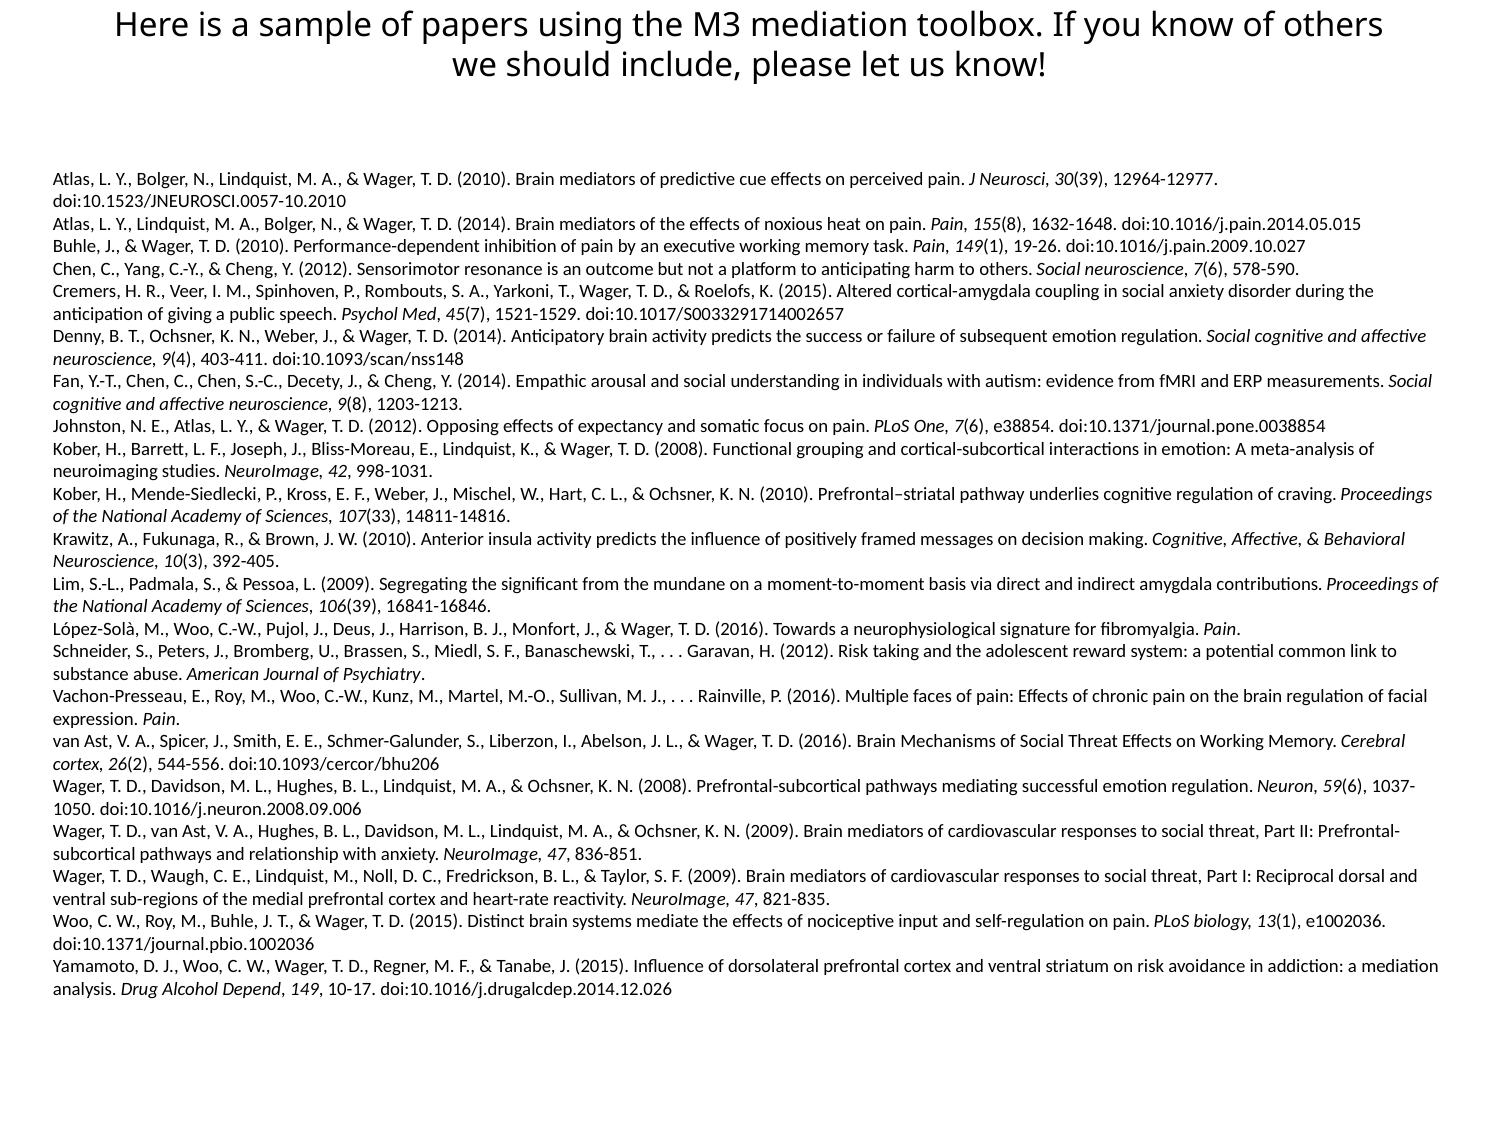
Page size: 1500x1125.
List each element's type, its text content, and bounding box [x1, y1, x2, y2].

text_box Atlas, L. Y., Bolger, N., Lindquist, M. A., & Wager, T. D. (2010). Brain mediators of predictive cue effects on perceived pain. J Neurosci, 30(39), 12964-12977. doi:10.1523/JNEUROSCI.0057-10.2010 Atlas, L. Y., Lindquist, M. A., Bolger, N., & Wager, T. D. (2014). Brain mediators of the effects of noxious heat on pain. Pain, 155(8), 1632-1648. doi:10.1016/j.pain.2014.05.015 Buhle, J., & Wager, T. D. (2010). Performance-dependent inhibition of pain by an executive working memory task. Pain, 149(1), 19-26. doi:10.1016/j.pain.2009.10.027 Chen, C., Yang, C.-Y., & Cheng, Y. (2012). Sensorimotor resonance is an outcome but not a platform to anticipating harm to others. Social neuroscience, 7(6), 578-590. Cremers, H. R., Veer, I. M., Spinhoven, P., Rombouts, S. A., Yarkoni, T., Wager, T. D., & Roelofs, K. (2015). Altered cortical-amygdala coupling in social anxiety disorder during the anticipation of giving a public speech. Psychol Med, 45(7), 1521-1529. doi:10.1017/S0033291714002657 Denny, B. T., Ochsner, K. N., Weber, J., & Wager, T. D. (2014). Anticipatory brain activity predicts the success or failure of subsequent emotion regulation. Social cognitive and affective neuroscience, 9(4), 403-411. doi:10.1093/scan/nss148 Fan, Y.-T., Chen, C., Chen, S.-C., Decety, J., & Cheng, Y. (2014). Empathic arousal and social understanding in individuals with autism: evidence from fMRI and ERP measurements. Social cognitive and affective neuroscience, 9(8), 1203-1213. Johnston, N. E., Atlas, L. Y., & Wager, T. D. (2012). Opposing effects of expectancy and somatic focus on pain. PLoS One, 7(6), e38854. doi:10.1371/journal.pone.0038854 Kober, H., Barrett, L. F., Joseph, J., Bliss-Moreau, E., Lindquist, K., & Wager, T. D. (2008). Functional grouping and cortical-subcortical interactions in emotion: A meta-analysis of neuroimaging studies. NeuroImage, 42, 998-1031. Kober, H., Mende-Siedlecki, P., Kross, E. F., Weber, J., Mischel, W., Hart, C. L., & Ochsner, K. N. (2010). Prefrontal–striatal pathway underlies cognitive regulation of craving. Proceedings of the National Academy of Sciences, 107(33), 14811-14816. Krawitz, A., Fukunaga, R., & Brown, J. W. (2010). Anterior insula activity predicts the influence of positively framed messages on decision making. Cognitive, Affective, & Behavioral Neuroscience, 10(3), 392-405. Lim, S.-L., Padmala, S., & Pessoa, L. (2009). Segregating the significant from the mundane on a moment-to-moment basis via direct and indirect amygdala contributions. Proceedings of the National Academy of Sciences, 106(39), 16841-16846. López-Solà, M., Woo, C.-W., Pujol, J., Deus, J., Harrison, B. J., Monfort, J., & Wager, T. D. (2016). Towards a neurophysiological signature for fibromyalgia. Pain. Schneider, S., Peters, J., Bromberg, U., Brassen, S., Miedl, S. F., Banaschewski, T., . . . Garavan, H. (2012). Risk taking and the adolescent reward system: a potential common link to substance abuse. American Journal of Psychiatry. Vachon-Presseau, E., Roy, M., Woo, C.-W., Kunz, M., Martel, M.-O., Sullivan, M. J., . . . Rainville, P. (2016). Multiple faces of pain: Effects of chronic pain on the brain regulation of facial expression. Pain. van Ast, V. A., Spicer, J., Smith, E. E., Schmer-Galunder, S., Liberzon, I., Abelson, J. L., & Wager, T. D. (2016). Brain Mechanisms of Social Threat Effects on Working Memory. Cerebral cortex, 26(2), 544-556. doi:10.1093/cercor/bhu206 Wager, T. D., Davidson, M. L., Hughes, B. L., Lindquist, M. A., & Ochsner, K. N. (2008). Prefrontal-subcortical pathways mediating successful emotion regulation. Neuron, 59(6), 1037-1050. doi:10.1016/j.neuron.2008.09.006 Wager, T. D., van Ast, V. A., Hughes, B. L., Davidson, M. L., Lindquist, M. A., & Ochsner, K. N. (2009). Brain mediators of cardiovascular responses to social threat, Part II: Prefrontal-subcortical pathways and relationship with anxiety. NeuroImage, 47, 836-851. Wager, T. D., Waugh, C. E., Lindquist, M., Noll, D. C., Fredrickson, B. L., & Taylor, S. F. (2009). Brain mediators of cardiovascular responses to social threat, Part I: Reciprocal dorsal and ventral sub-regions of the medial prefrontal cortex and heart-rate reactivity. NeuroImage, 47, 821-835. Woo, C. W., Roy, M., Buhle, J. T., & Wager, T. D. (2015). Distinct brain systems mediate the effects of nociceptive input and self-regulation on pain. PLoS biology, 13(1), e1002036. doi:10.1371/journal.pbio.1002036 Yamamoto, D. J., Woo, C. W., Wager, T. D., Regner, M. F., & Tanabe, J. (2015). Influence of dorsolateral prefrontal cortex and ventral striatum on risk avoidance in addiction: a mediation analysis. Drug Alcohol Depend, 149, 10-17. doi:10.1016/j.drugalcdep.2014.12.026 [38, 159, 1462, 1007]
title Here is a sample of papers using the M3 mediation toolbox. If you know of others we should include, please let us know! [75, 0, 1425, 126]
